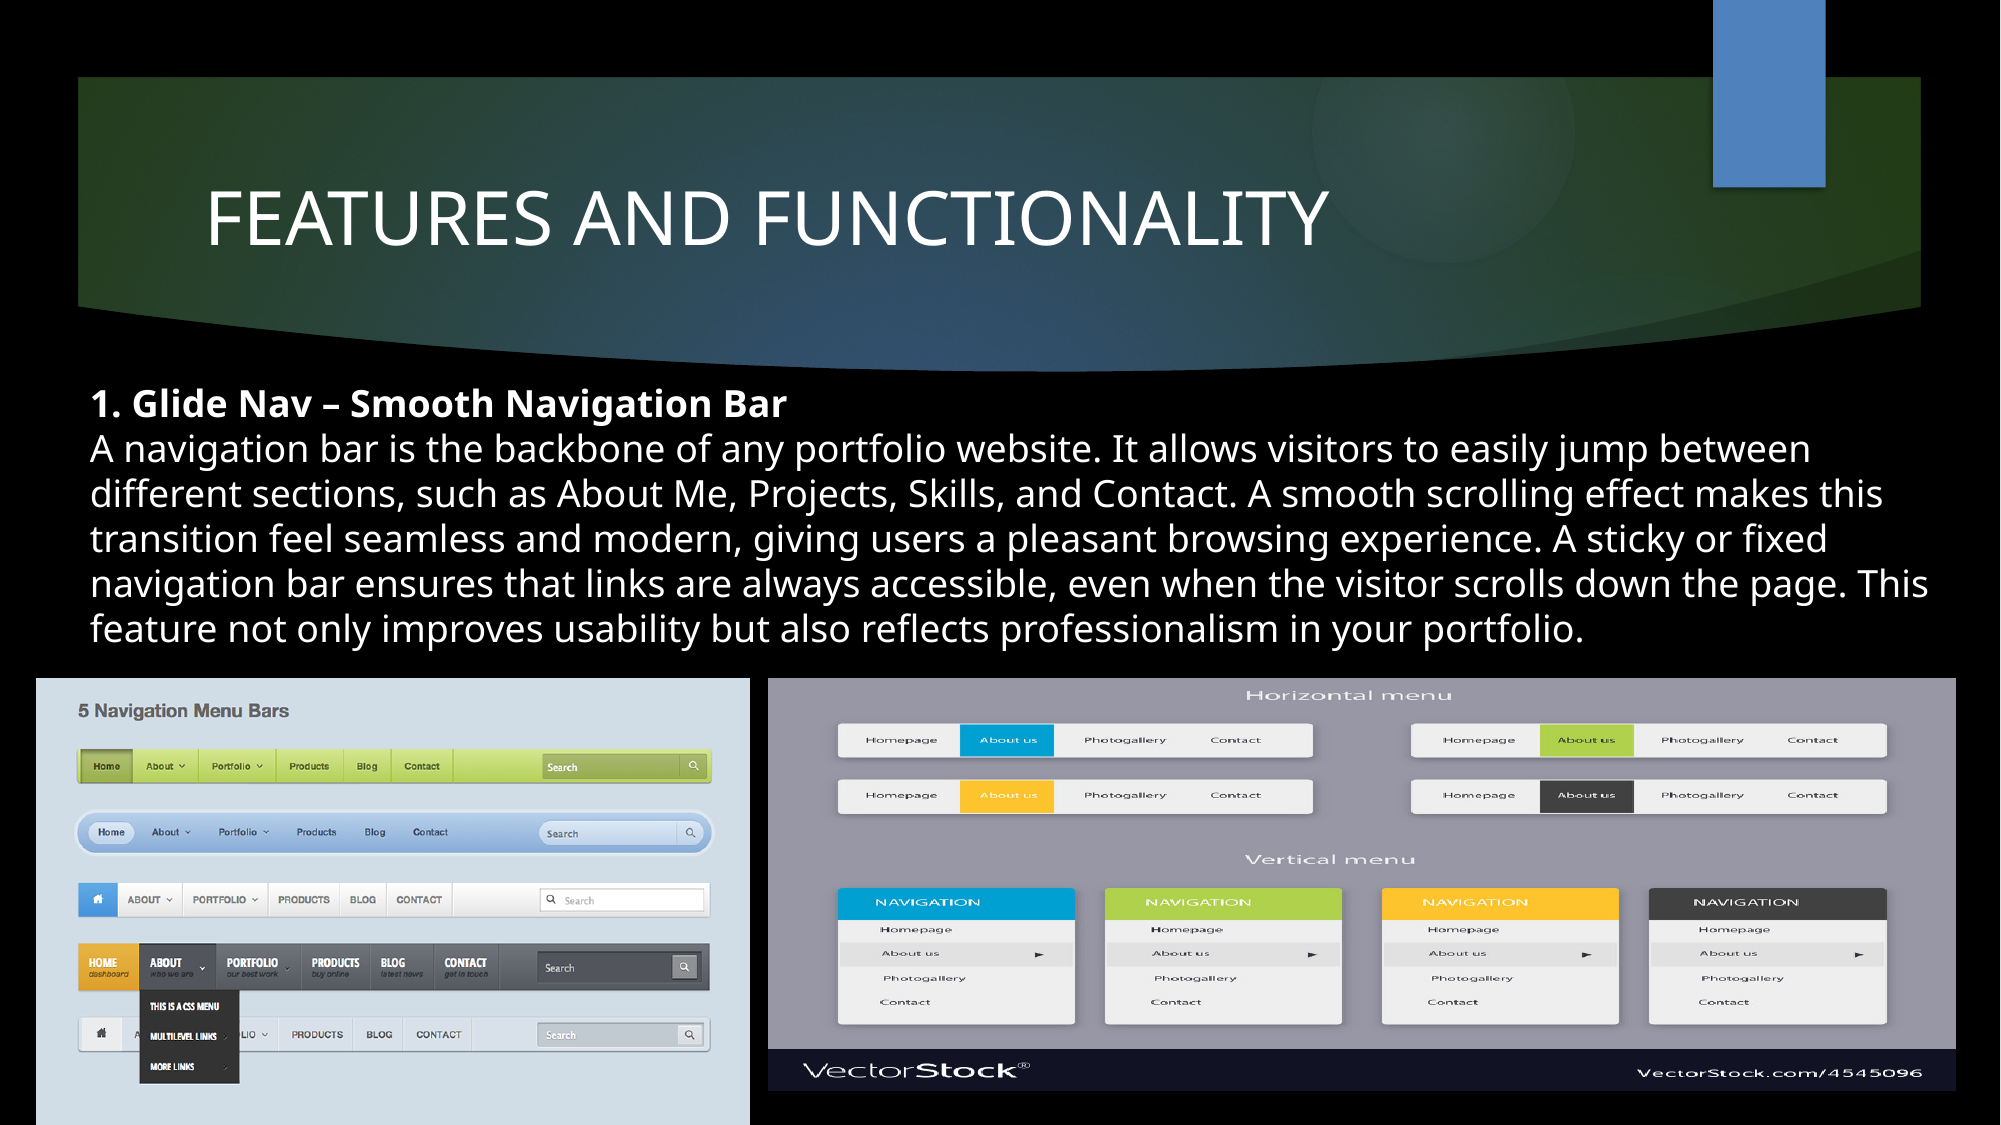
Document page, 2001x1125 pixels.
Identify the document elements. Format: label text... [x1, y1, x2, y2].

picture [36, 677, 751, 1125]
title FEATURES AND FUNCTIONALITY [189, 155, 1627, 275]
picture [767, 677, 1956, 1091]
text_box 1. Glide Nav – Smooth Navigation Bar A navigation bar is the backbone of any portfolio website. It allows visitors to easily jump between different sections, such as About Me, Projects, Skills, and Contact. A smooth scrolling effect makes this transition feel seamless and modern, giving users a pleasant browsing experience. A sticky or fixed navigation bar ensures that links are always accessible, even when the visitor scrolls down the page. This feature not only improves usability but also reflects professionalism in your portfolio. [74, 373, 1963, 748]
